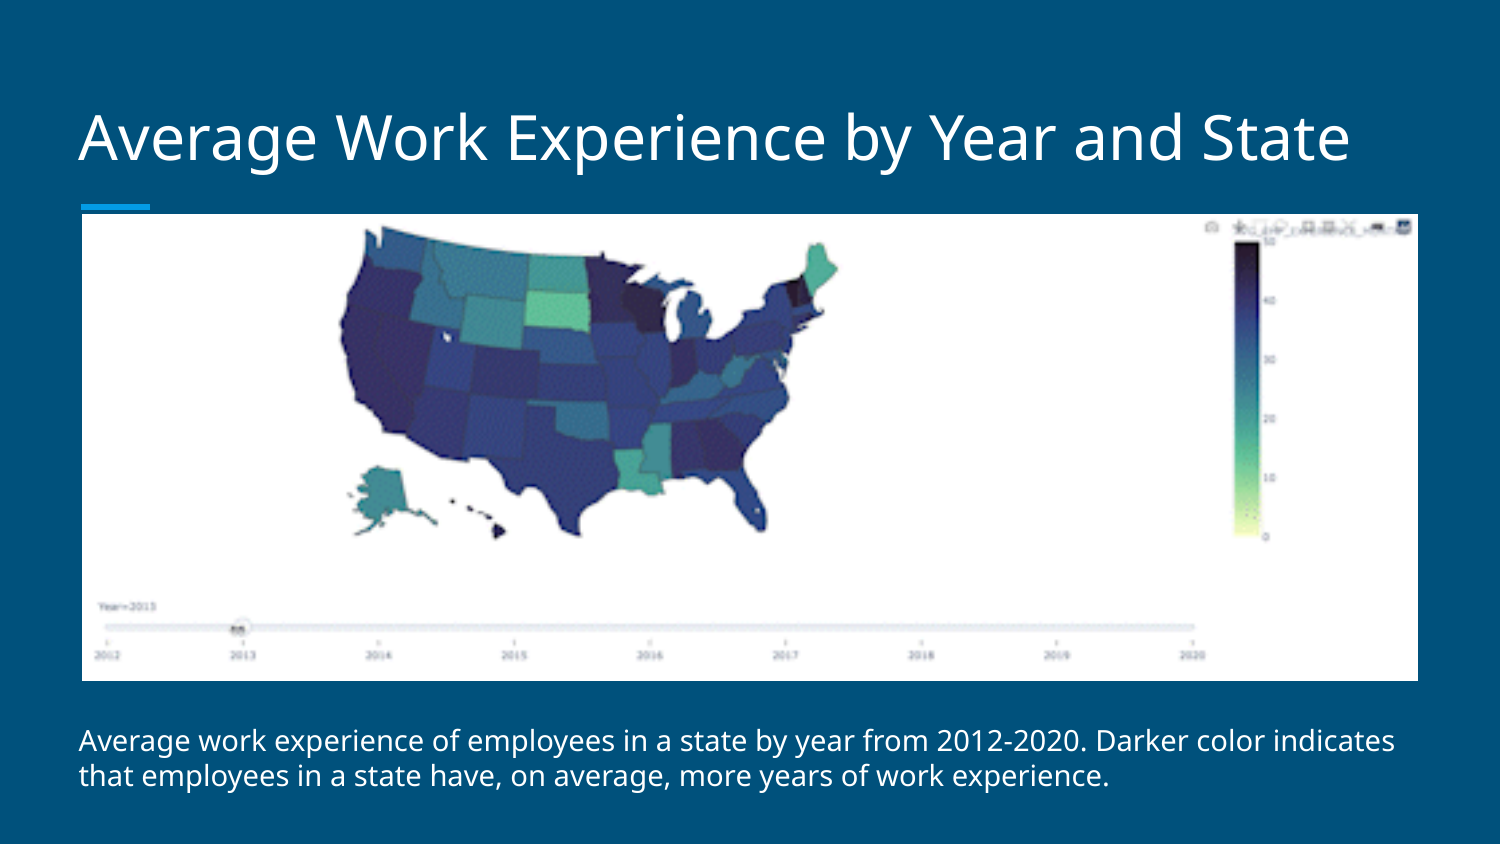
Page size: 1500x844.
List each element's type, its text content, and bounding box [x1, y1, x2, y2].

title Average Work Experience by Year and State [63, 75, 1437, 188]
picture [83, 215, 1417, 680]
text_box Average work experience of employees in a state by year from 2012-2020. Darker color indicates that employees in a state have, on average, more years of work experience. [63, 707, 1418, 843]
